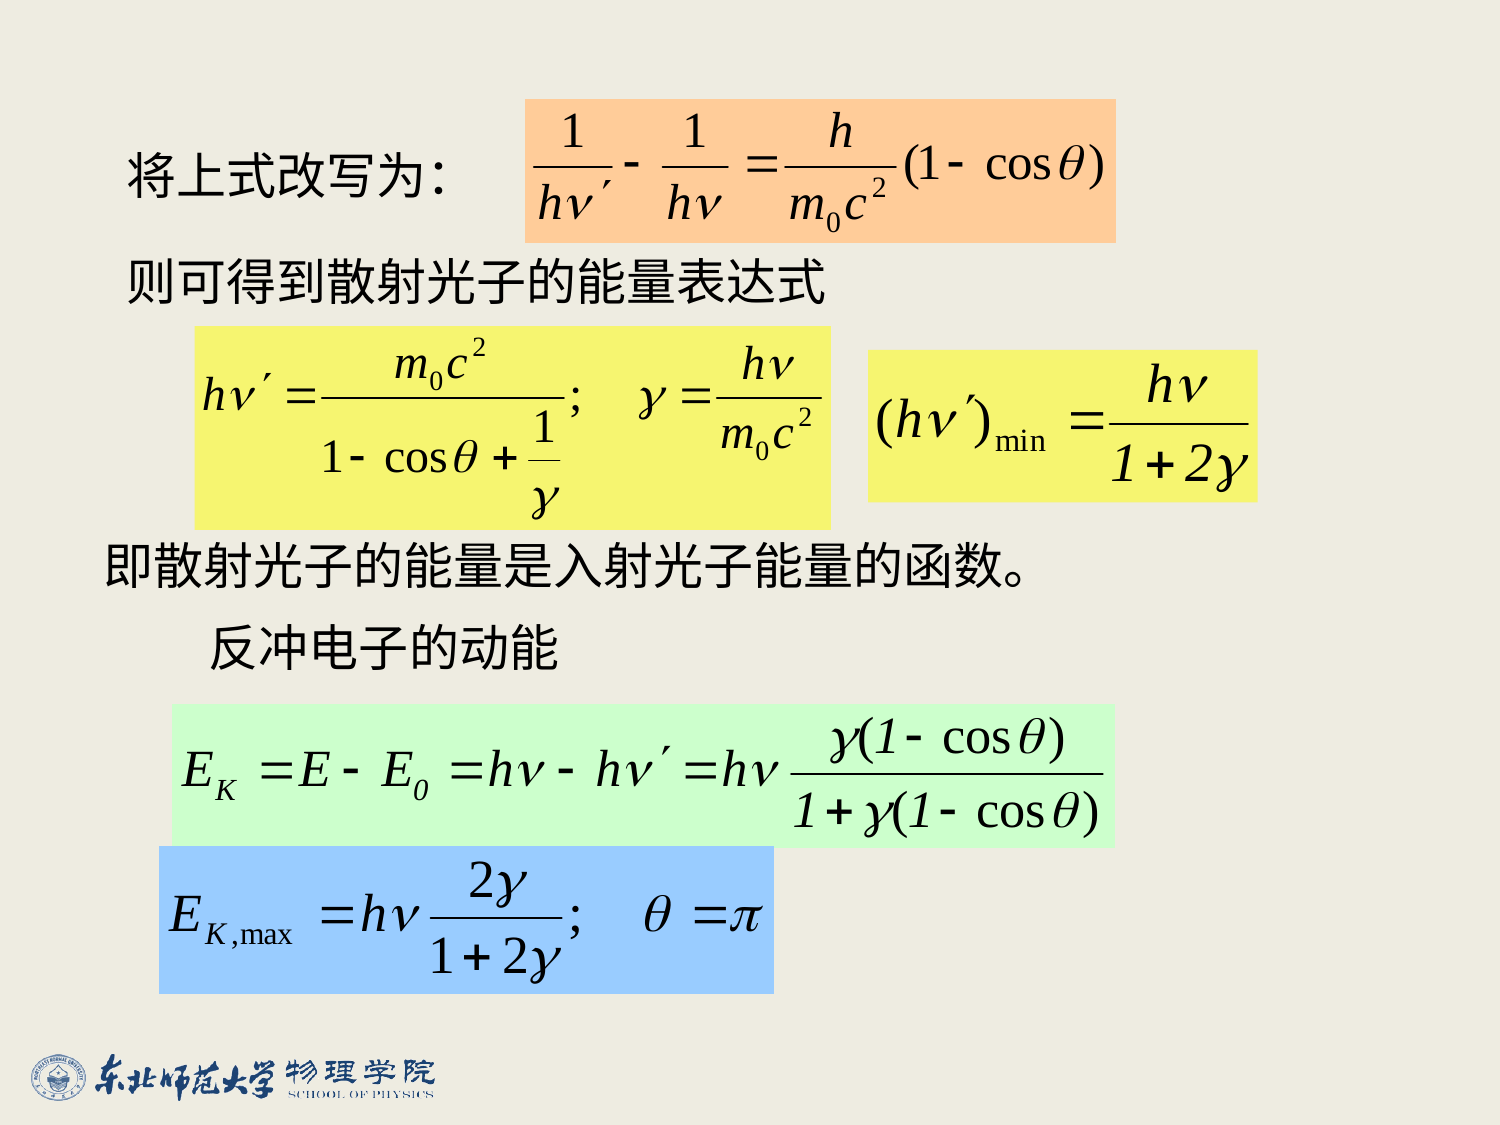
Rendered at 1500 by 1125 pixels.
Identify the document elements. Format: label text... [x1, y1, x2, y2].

text_box 反冲电子的动能 [170, 609, 768, 685]
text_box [194, 325, 832, 531]
picture [20, 1054, 440, 1101]
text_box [525, 98, 1117, 244]
text_box 则可得到散射光子的能量表达式 [112, 243, 945, 319]
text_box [171, 703, 1116, 849]
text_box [159, 845, 774, 994]
text_box 即散射光子的能量是入射光子能量的函数。 [88, 526, 1146, 602]
text_box 将上式改写为： [112, 137, 508, 212]
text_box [867, 349, 1258, 503]
